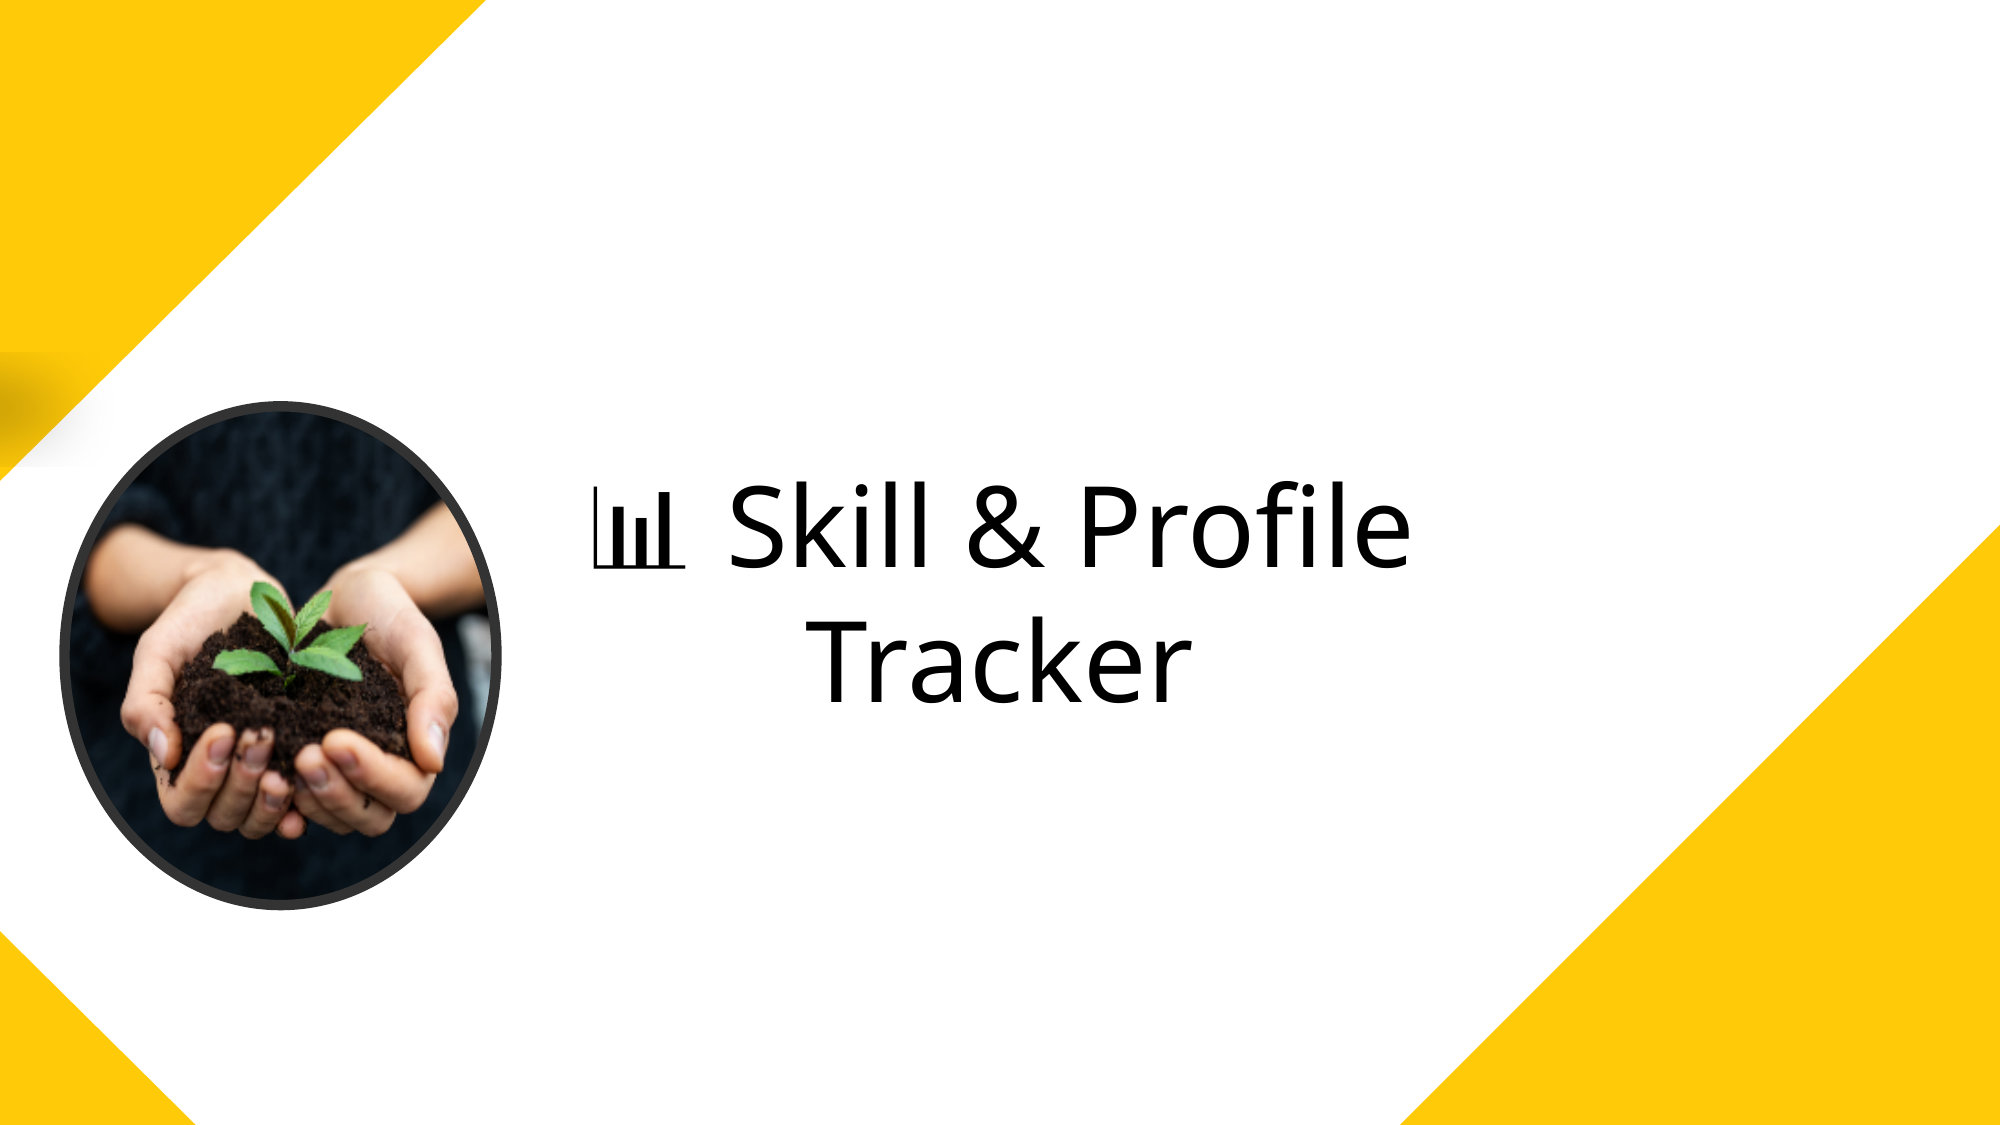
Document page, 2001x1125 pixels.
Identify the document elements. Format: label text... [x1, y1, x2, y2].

title 📊 Skill & Profile Tracker [434, 87, 1566, 725]
picture [64, 406, 497, 906]
